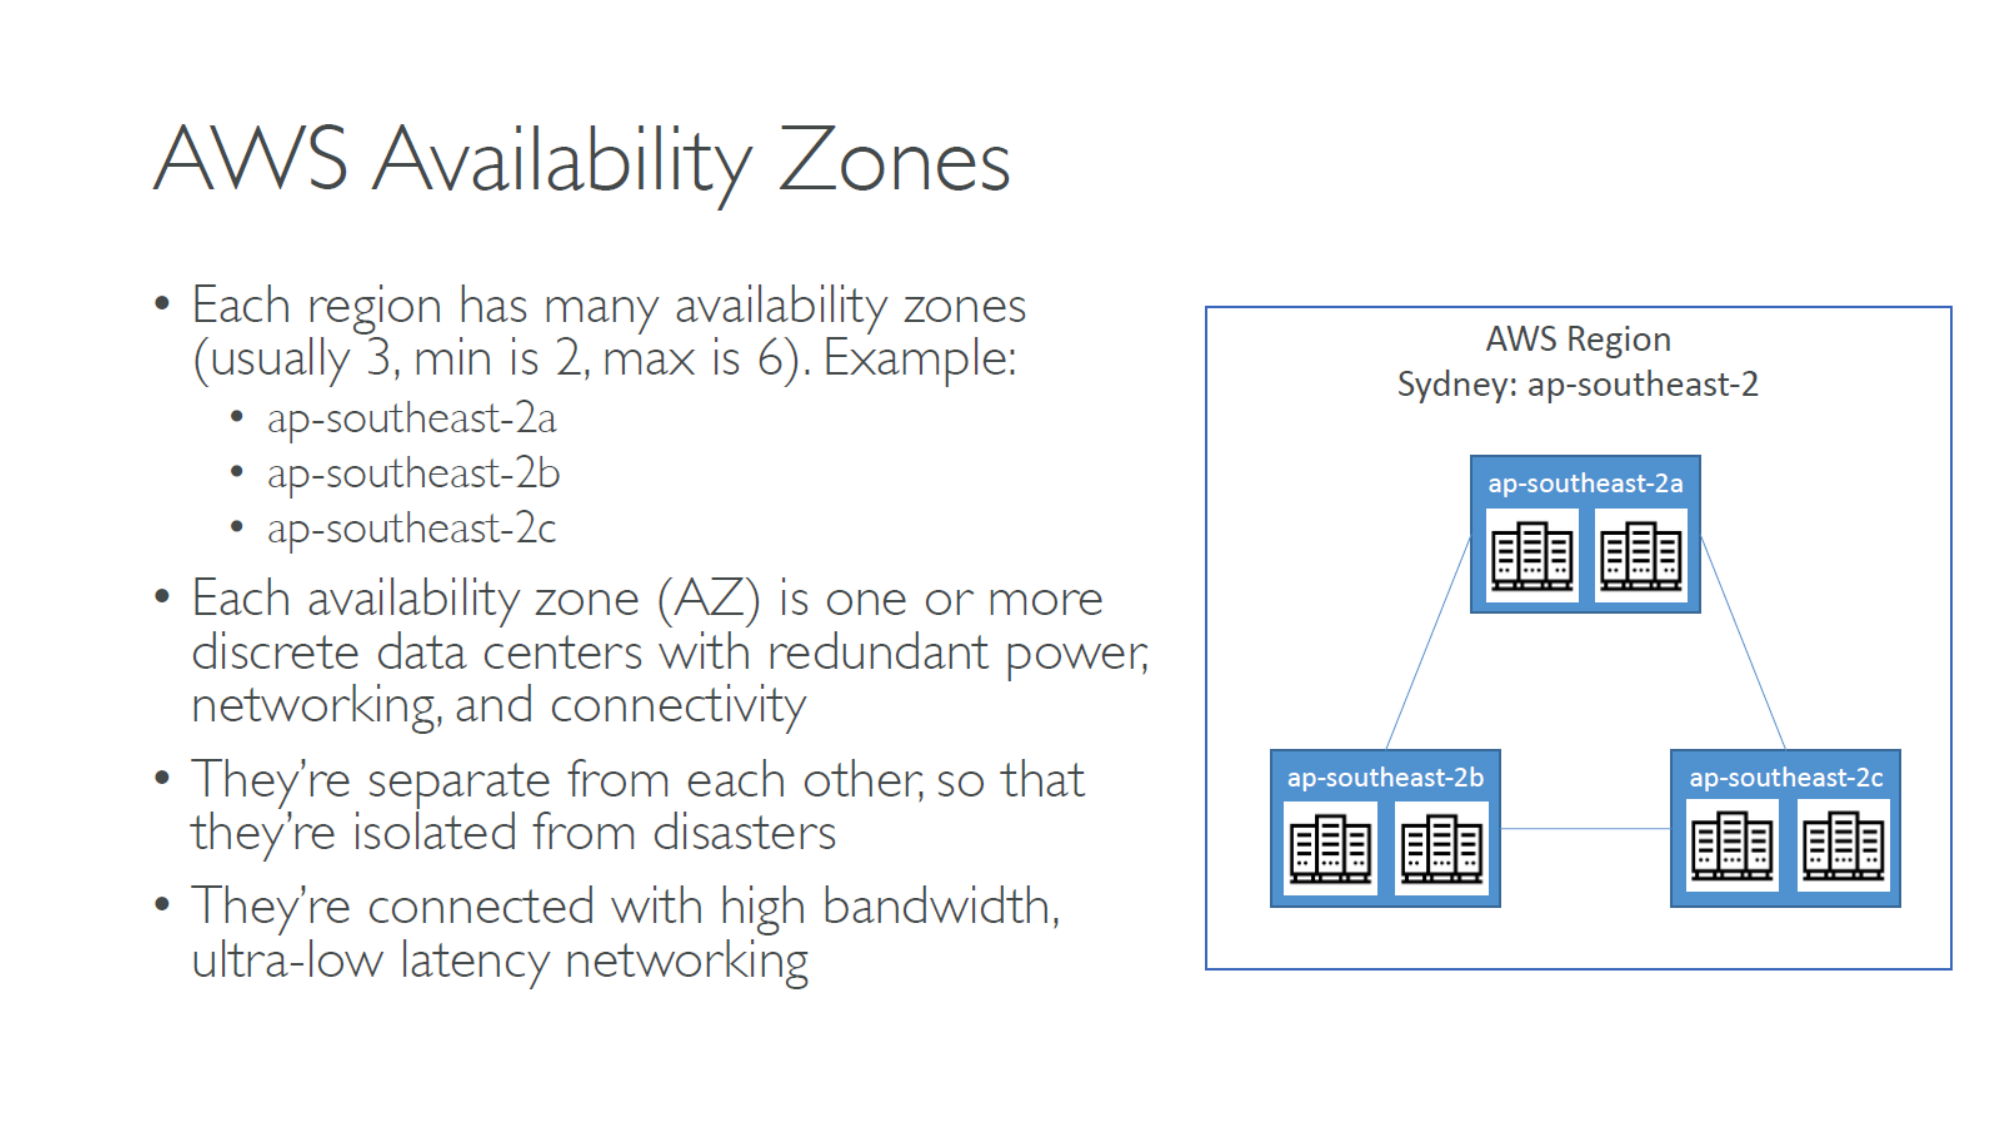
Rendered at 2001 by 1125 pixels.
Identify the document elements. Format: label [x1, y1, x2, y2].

picture [31, 93, 1969, 1032]
